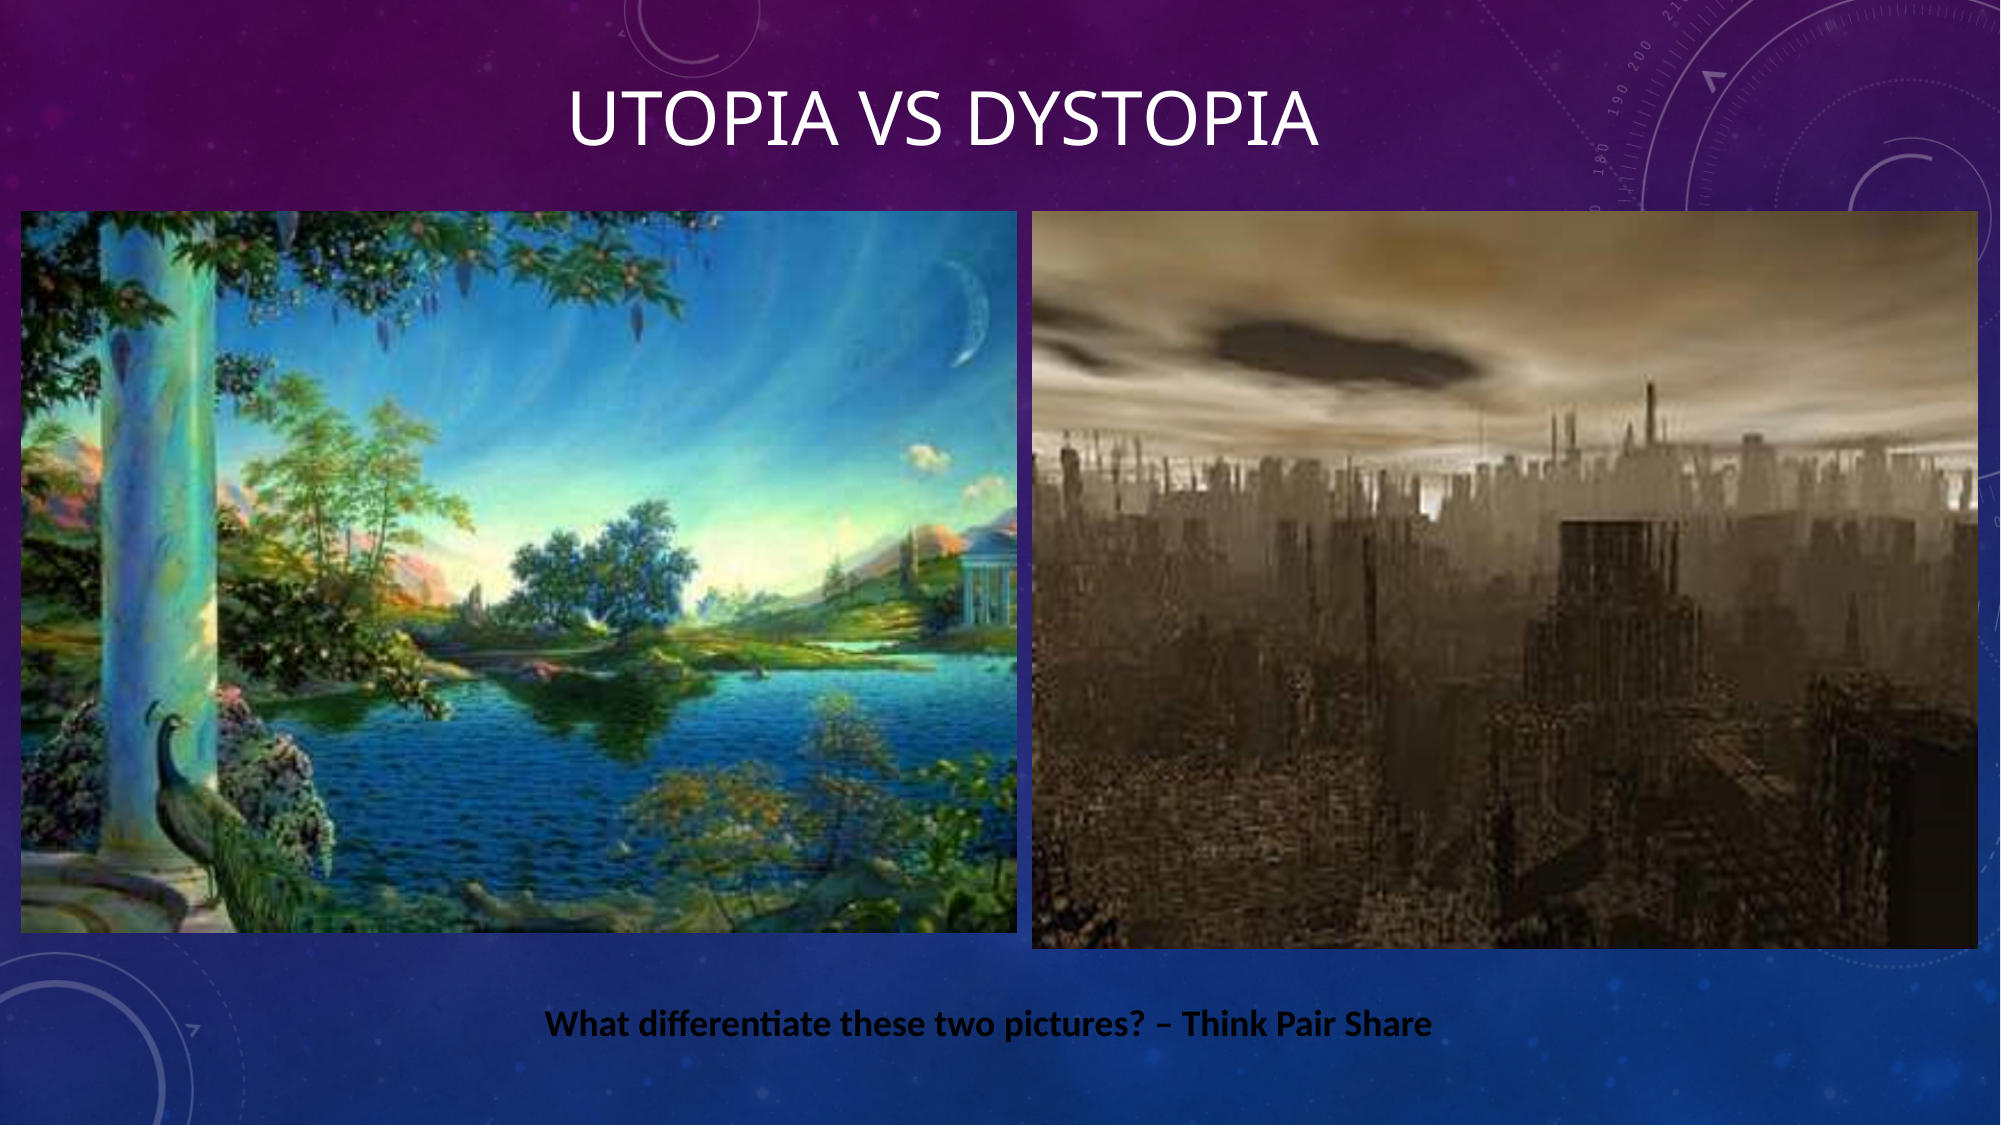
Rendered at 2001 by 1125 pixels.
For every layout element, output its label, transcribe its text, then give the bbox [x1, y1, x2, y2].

text_box What differentiate these two pictures? – Think Pair Share [59, 991, 1919, 1052]
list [21, 211, 1017, 933]
picture [0, 0, 2001, 1125]
title Utopia vs dystopia [112, 28, 1775, 203]
